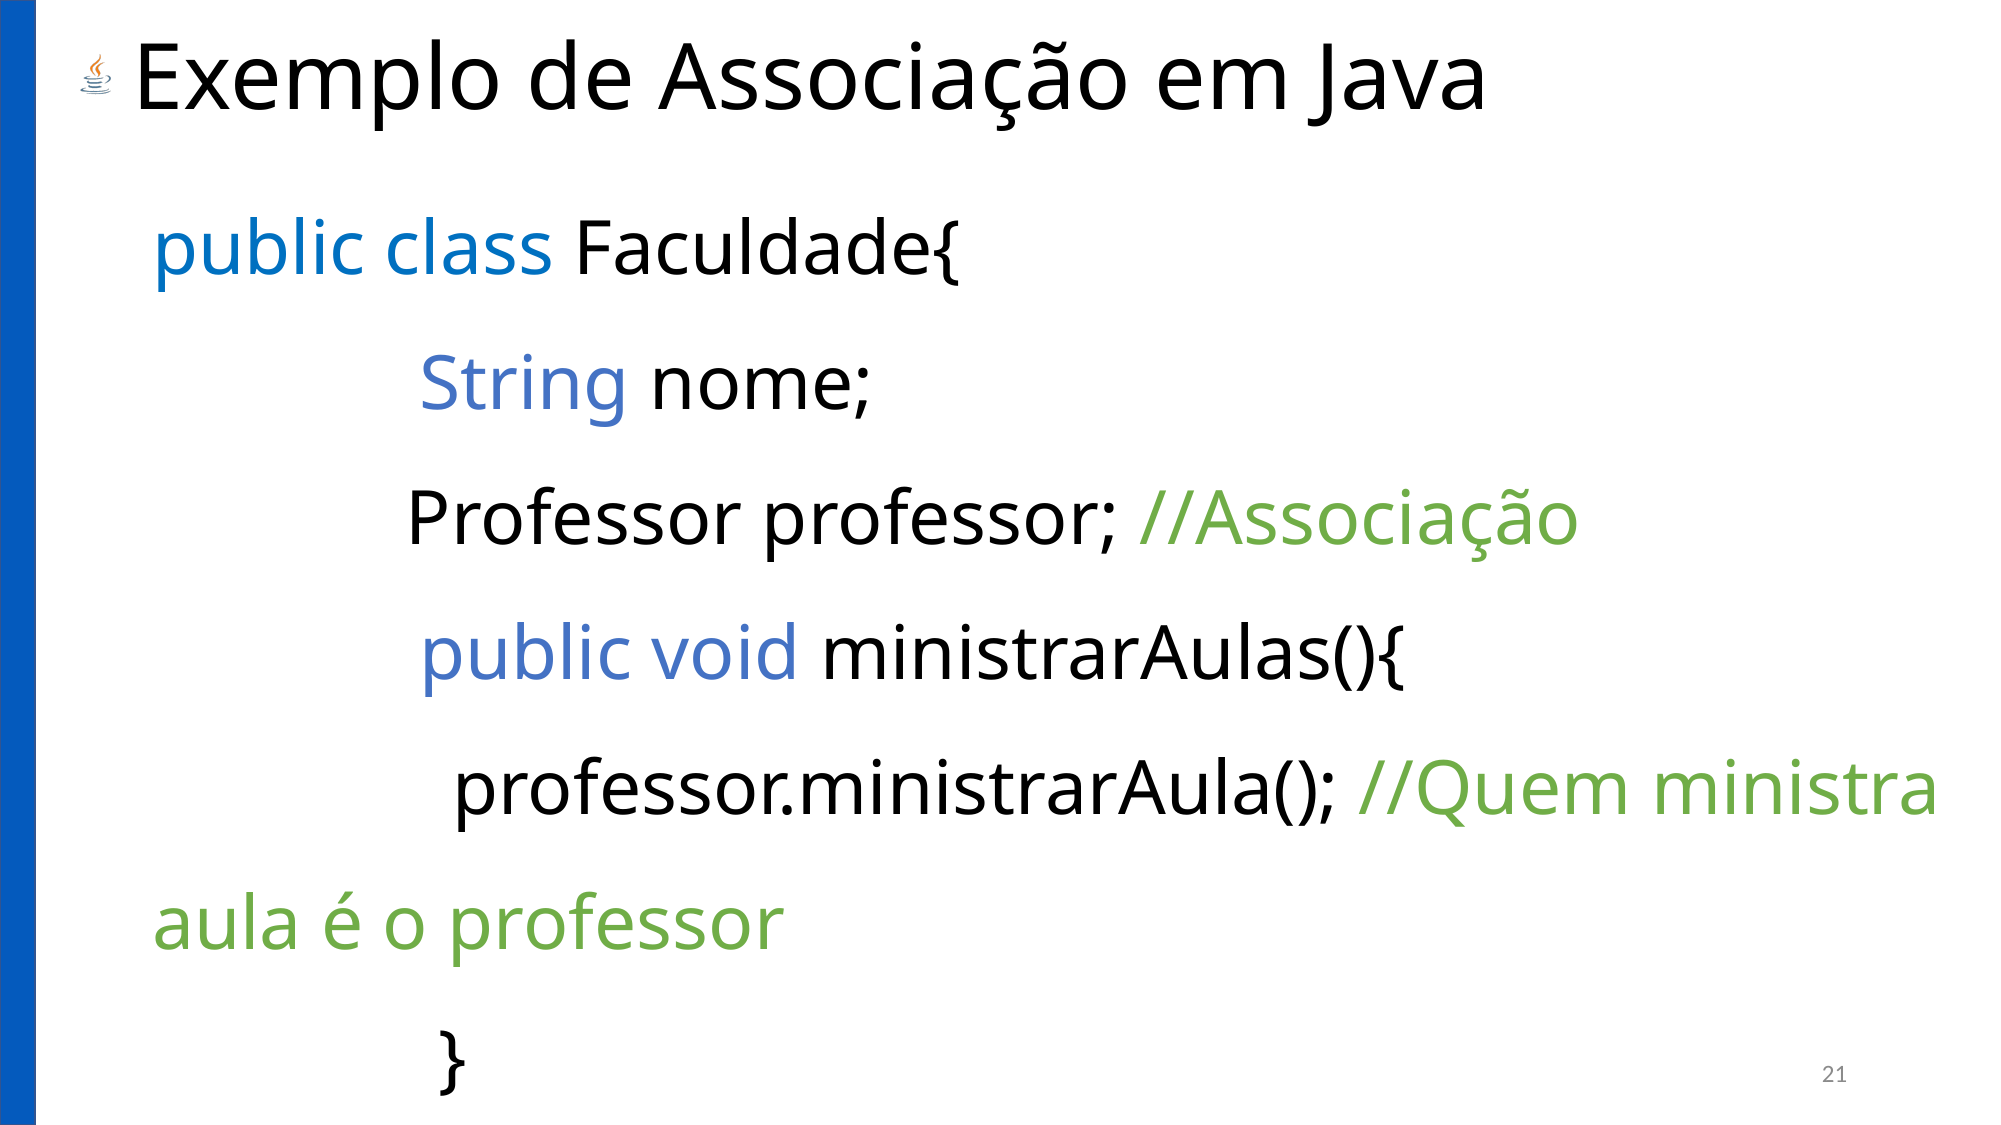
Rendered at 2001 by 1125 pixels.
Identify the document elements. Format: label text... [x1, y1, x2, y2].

text_box [0, 0, 36, 1125]
list Exemplo de Associação em Java [64, 22, 1790, 171]
text_box public class Faculdade{ String nome; Professor professor; //Associação public void ministrarAulas(){ professor.ministrarAula(); //Quem ministra aula é o professor } } [137, 146, 2000, 1125]
picture [79, 53, 113, 95]
